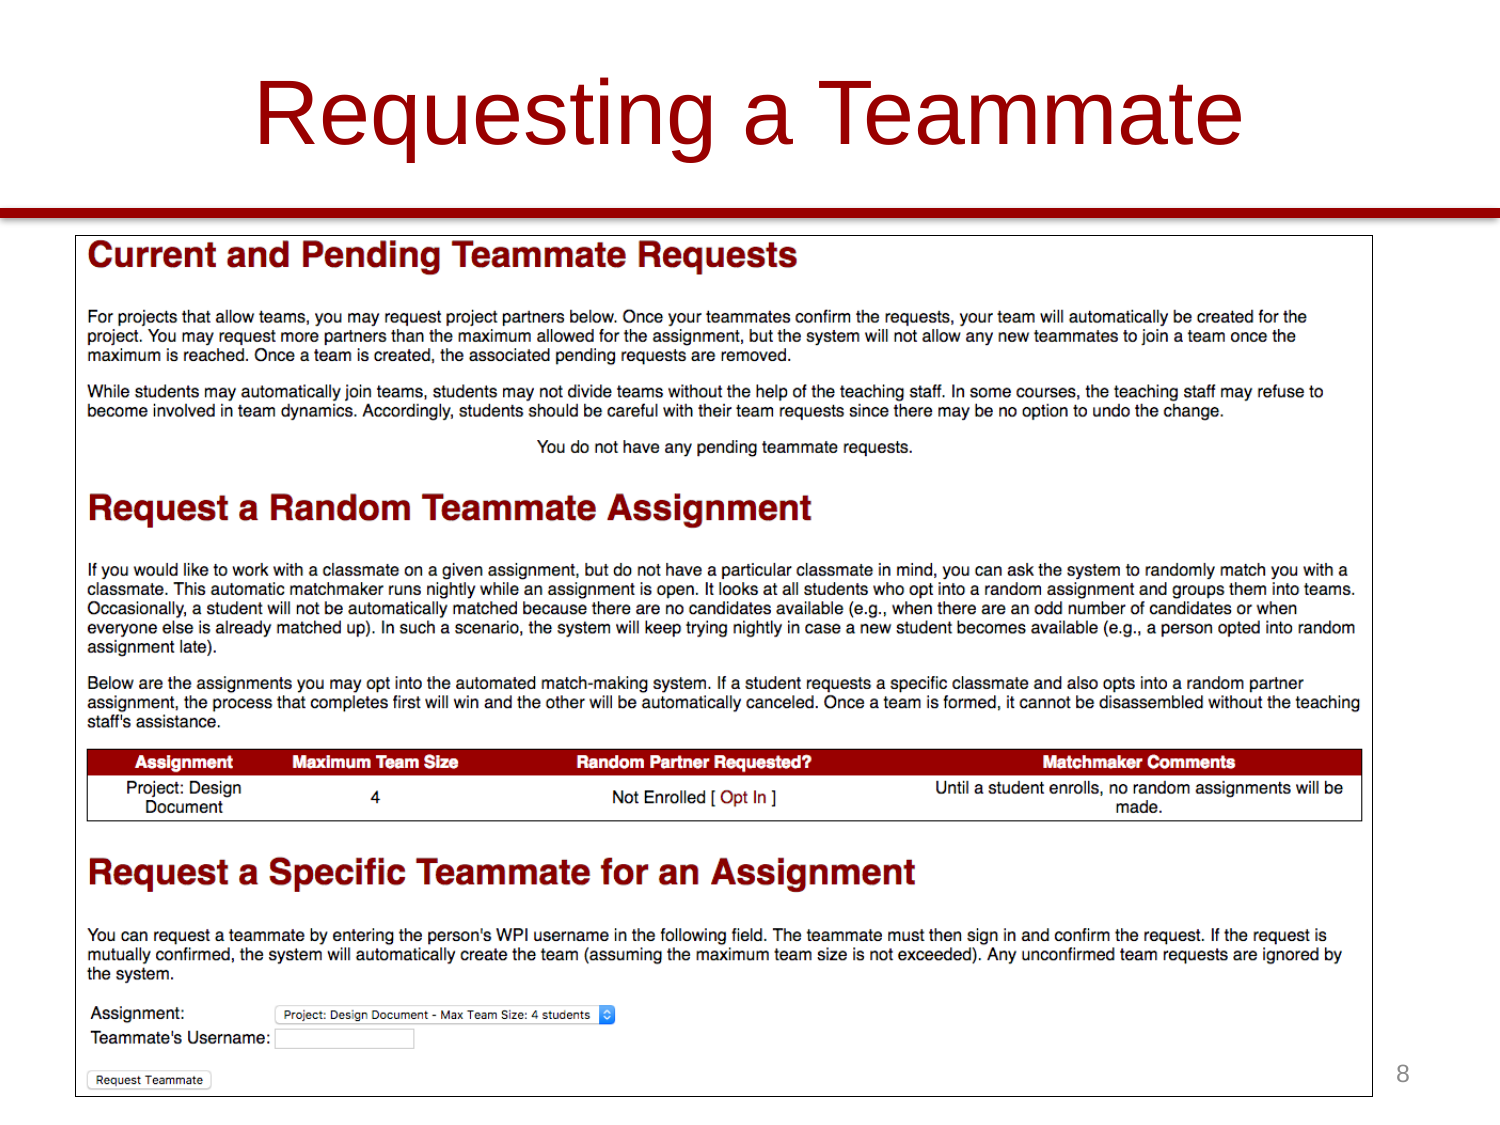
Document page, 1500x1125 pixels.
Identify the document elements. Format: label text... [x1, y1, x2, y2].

picture [74, 235, 1373, 1097]
slide_number 8 [1372, 1042, 1425, 1103]
title Requesting a Teammate [75, 13, 1425, 202]
